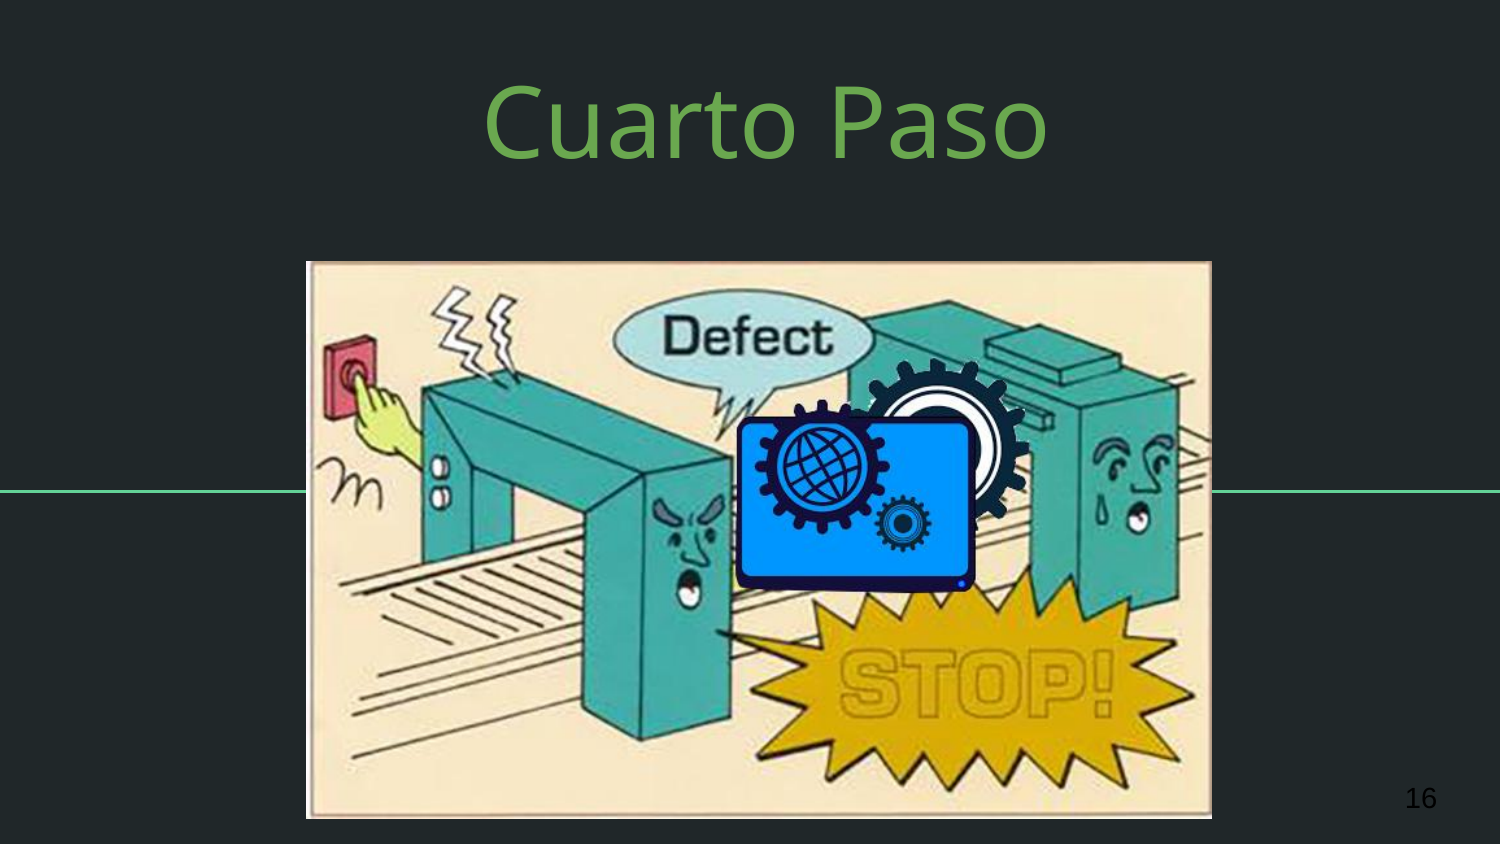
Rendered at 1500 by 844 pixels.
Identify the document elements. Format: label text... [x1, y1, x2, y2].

slide_number ‹#› [1389, 764, 1480, 830]
picture [306, 261, 1212, 819]
text_box Cuarto Paso [64, 0, 1469, 237]
